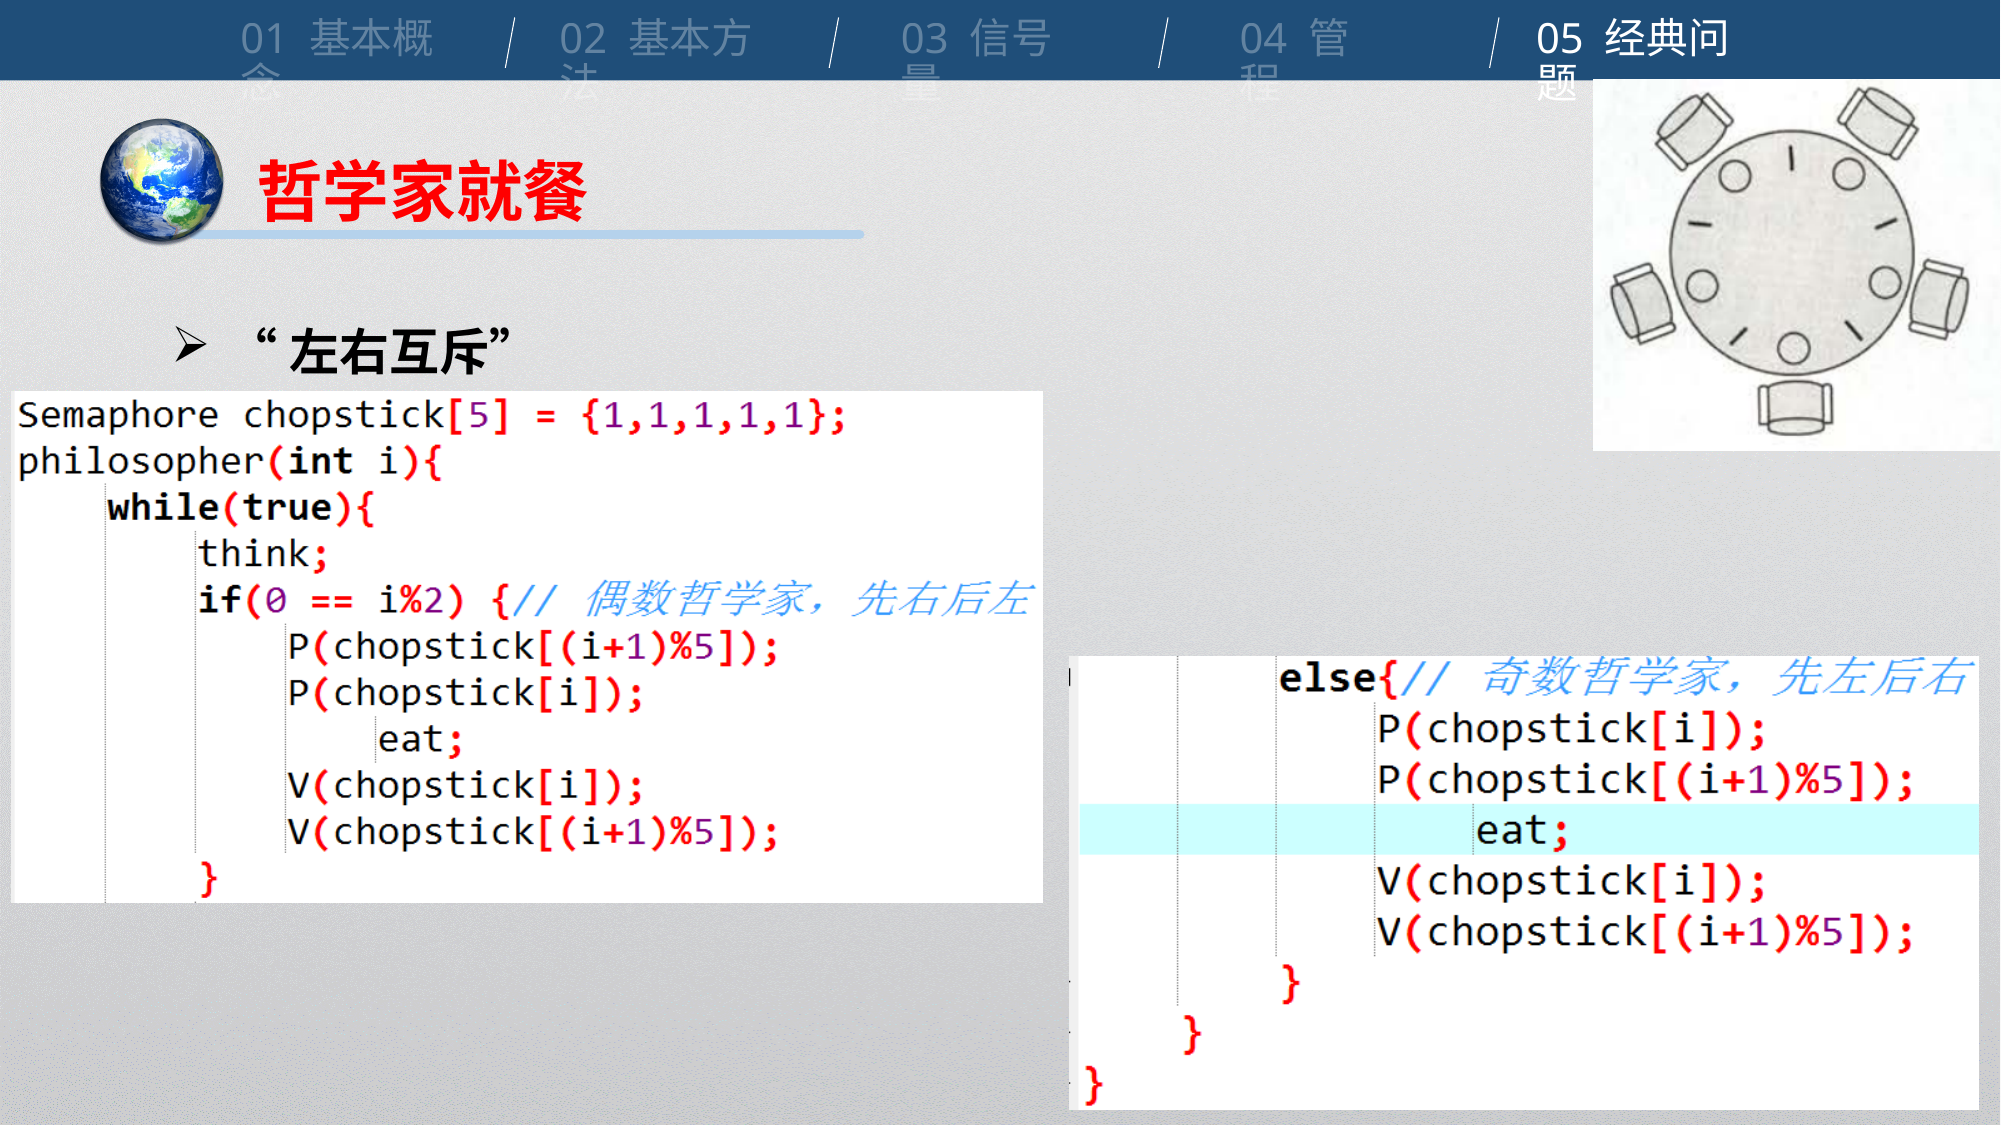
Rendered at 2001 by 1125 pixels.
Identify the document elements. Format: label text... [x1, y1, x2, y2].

list 03 信号量 [886, 9, 1101, 71]
text_box 哲学家就餐 [241, 142, 605, 238]
list 02 基本方法 [544, 9, 802, 71]
list 01 基本概念 [225, 9, 483, 283]
list 04 管程 [1224, 9, 1398, 71]
picture [0, 0, 2001, 1125]
text_box “左右互斥” [156, 283, 555, 388]
list 05 经典问题 [1521, 10, 1779, 656]
